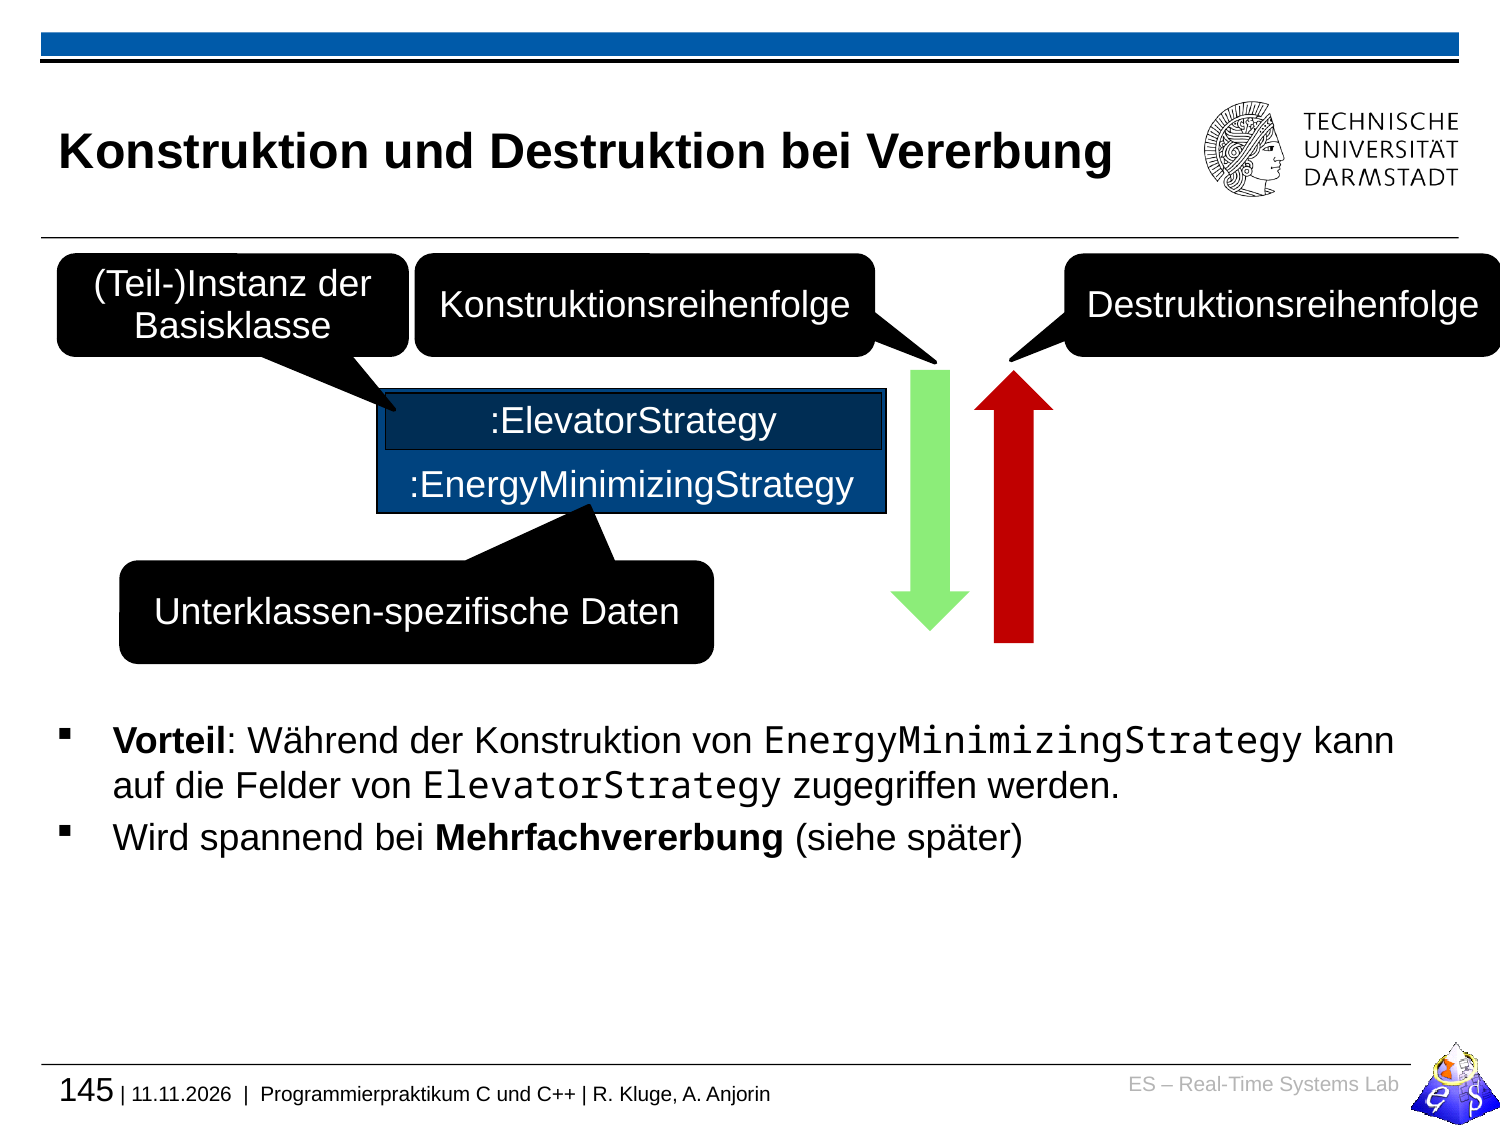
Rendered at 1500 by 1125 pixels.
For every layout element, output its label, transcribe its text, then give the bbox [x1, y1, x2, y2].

text_box [973, 370, 1054, 644]
text_box [890, 369, 970, 632]
title Konstruktion und Destruktion bei Vererbung [58, 80, 1187, 218]
text_box Unterklassen-spezifische Daten [119, 504, 715, 665]
text_box Destruktionsreihenfolge [1009, 253, 1500, 363]
picture [1411, 1041, 1500, 1125]
text_box (Teil-)Instanz der Basisklasse [56, 253, 409, 412]
list Vorteil: Während der Konstruktion von EnergyMinimizingStrategy kann auf die Felder von ElevatorStrategy zugegriffen werden. Wird spannend bei Mehrfachvererbung (siehe später) [41, 708, 1459, 917]
text_box :ElevatorStrategy [385, 392, 882, 450]
picture [1187, 84, 1483, 214]
text_box Konstruktionsreihenfolge [414, 253, 938, 365]
text_box :EnergyMinimizingStrategy [377, 388, 887, 513]
